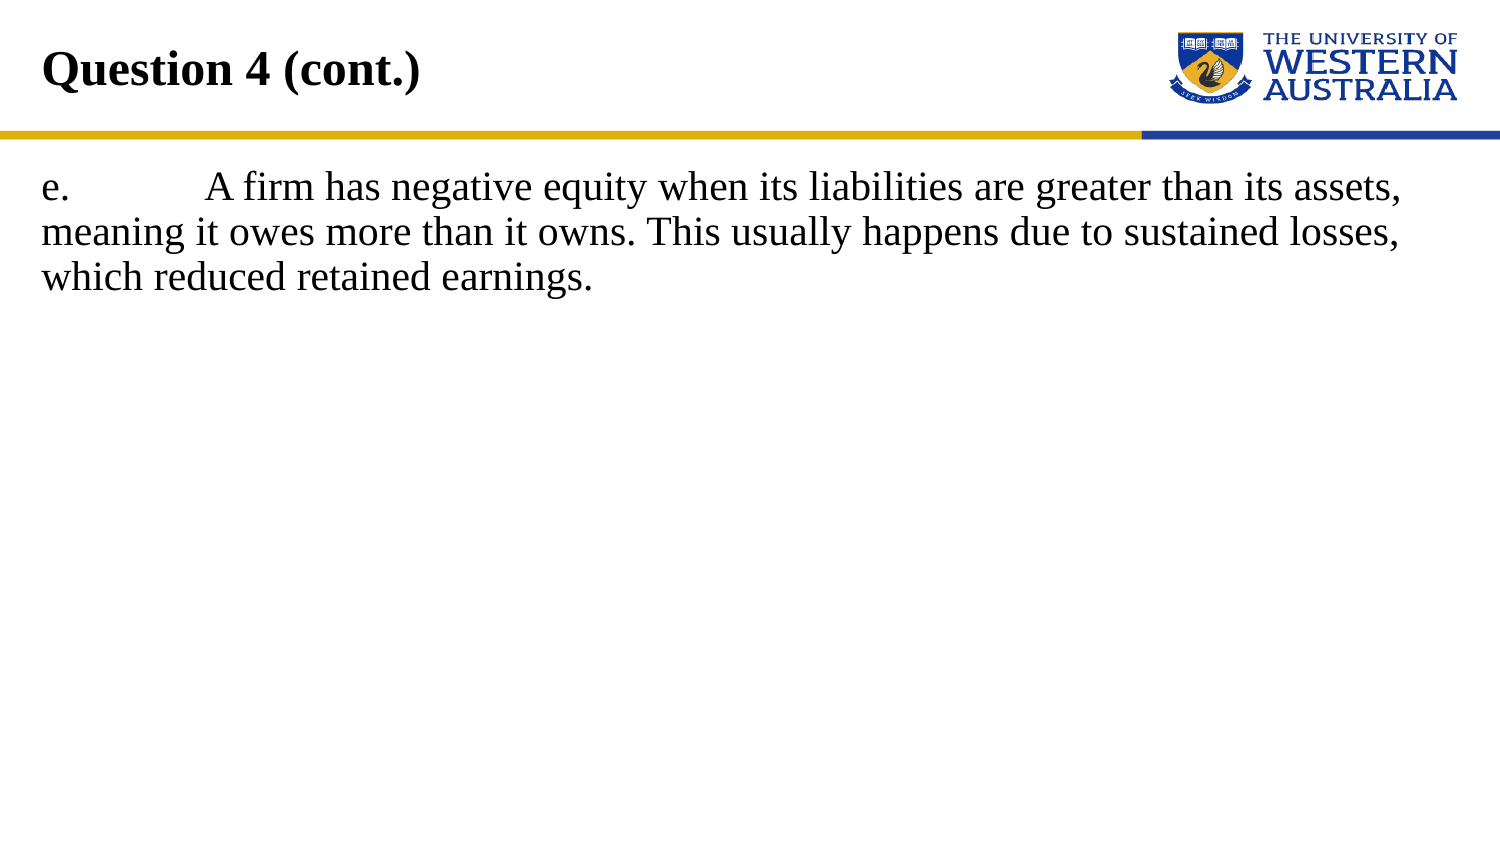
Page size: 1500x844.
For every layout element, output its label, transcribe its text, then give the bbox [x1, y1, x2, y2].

title Question 4 (cont.) [0, 32, 1111, 107]
picture [0, 120, 1500, 844]
picture [1169, 32, 1459, 104]
list e. A firm has negative equity when its liabilities are greater than its assets, meaning it owes more than it owns. This usually happens due to sustained losses, which reduced retained earnings. [41, 164, 1459, 750]
